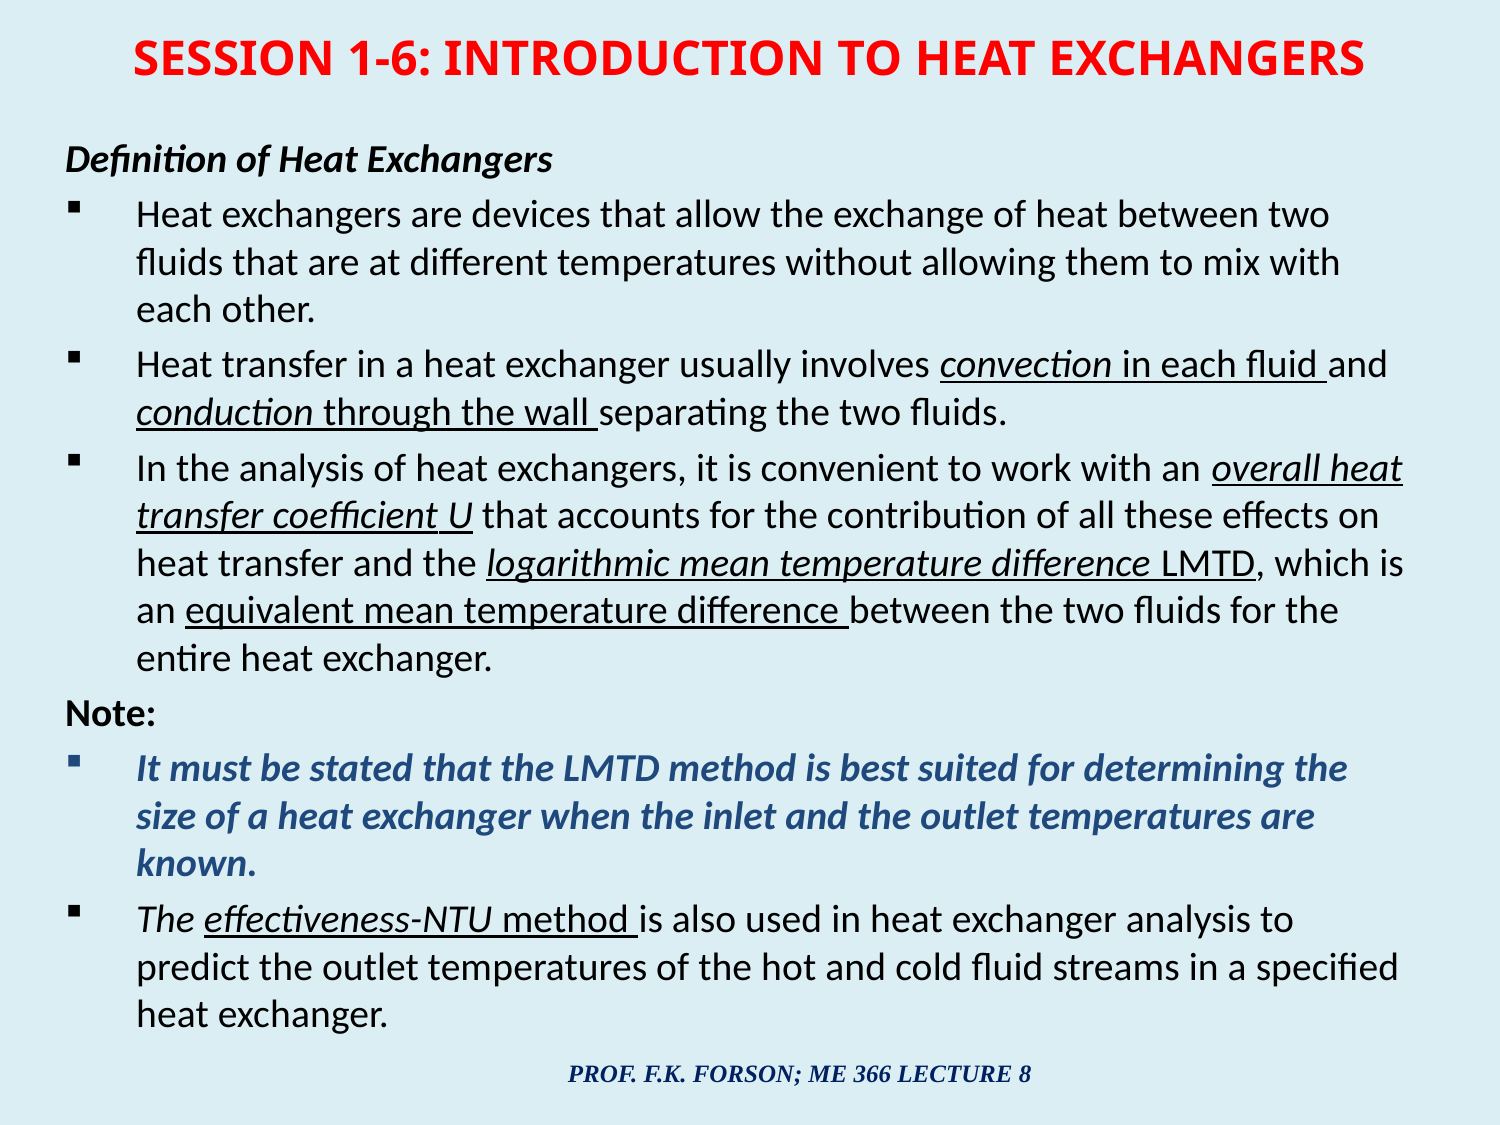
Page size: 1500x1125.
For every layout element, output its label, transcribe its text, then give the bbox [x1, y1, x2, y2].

title SESSION 1-6: INTRODUCTION TO HEAT EXCHANGERS [112, 12, 1388, 100]
subtitle Definition of Heat Exchangers Heat exchangers are devices that allow the exchange of heat between two fluids that are at different temperatures without allowing them to mix with each other. Heat transfer in a heat exchanger usually involves convection in each fluid and conduction through the wall separating the two fluids. In the analysis of heat exchangers, it is convenient to work with an overall heat transfer coefficient U that accounts for the contribution of all these effects on heat transfer and the logarithmic mean temperature difference LMTD, which is an equivalent mean temperature difference between the two fluids for the entire heat exchanger. Note: It must be stated that the LMTD method is best suited for determining the size of a heat exchanger when the inlet and the outlet temperatures are known. The effectiveness-NTU method is also used in heat exchanger analysis to predict the outlet temperatures of the hot and cold fluid streams in a specified heat exchanger. [50, 125, 1425, 1050]
footer PROF. F.K. FORSON; ME 366 LECTURE 8 [512, 1042, 1088, 1103]
